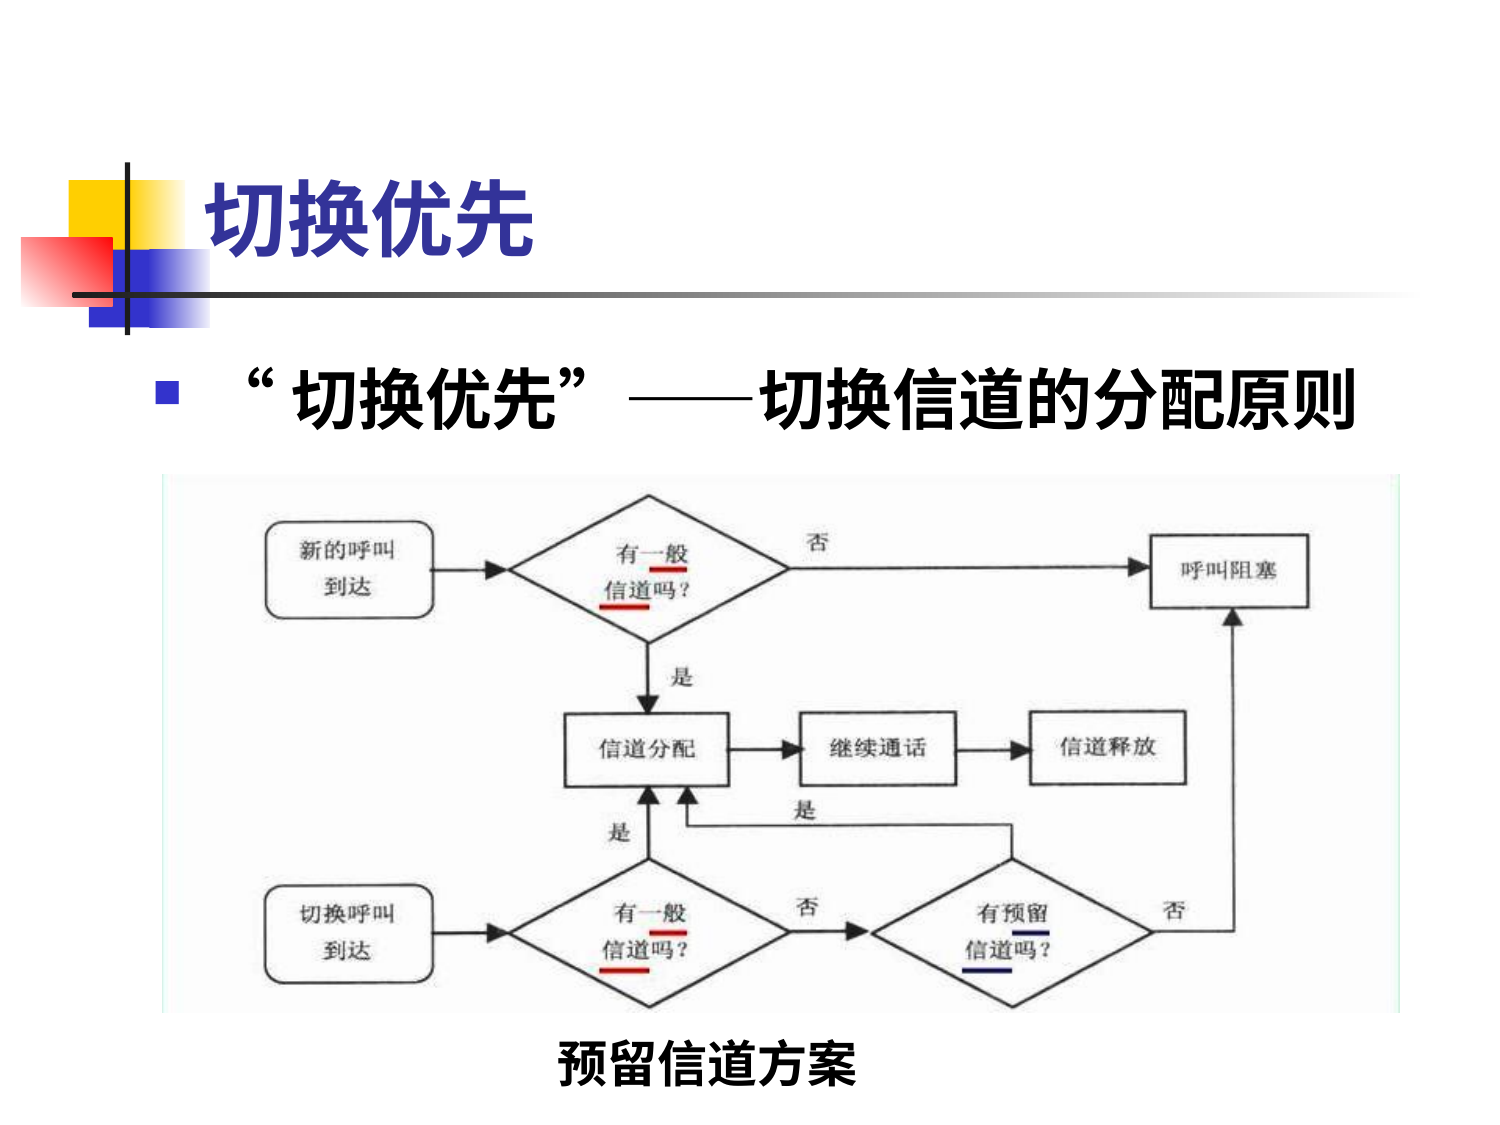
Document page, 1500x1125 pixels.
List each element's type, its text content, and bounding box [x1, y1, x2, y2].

list “切换优先”——切换信道的分配原则 [137, 349, 1413, 1026]
picture [162, 474, 1401, 1013]
title 切换优先 [188, 34, 1468, 276]
text_box 预留信道方案 [312, 1024, 1175, 1100]
